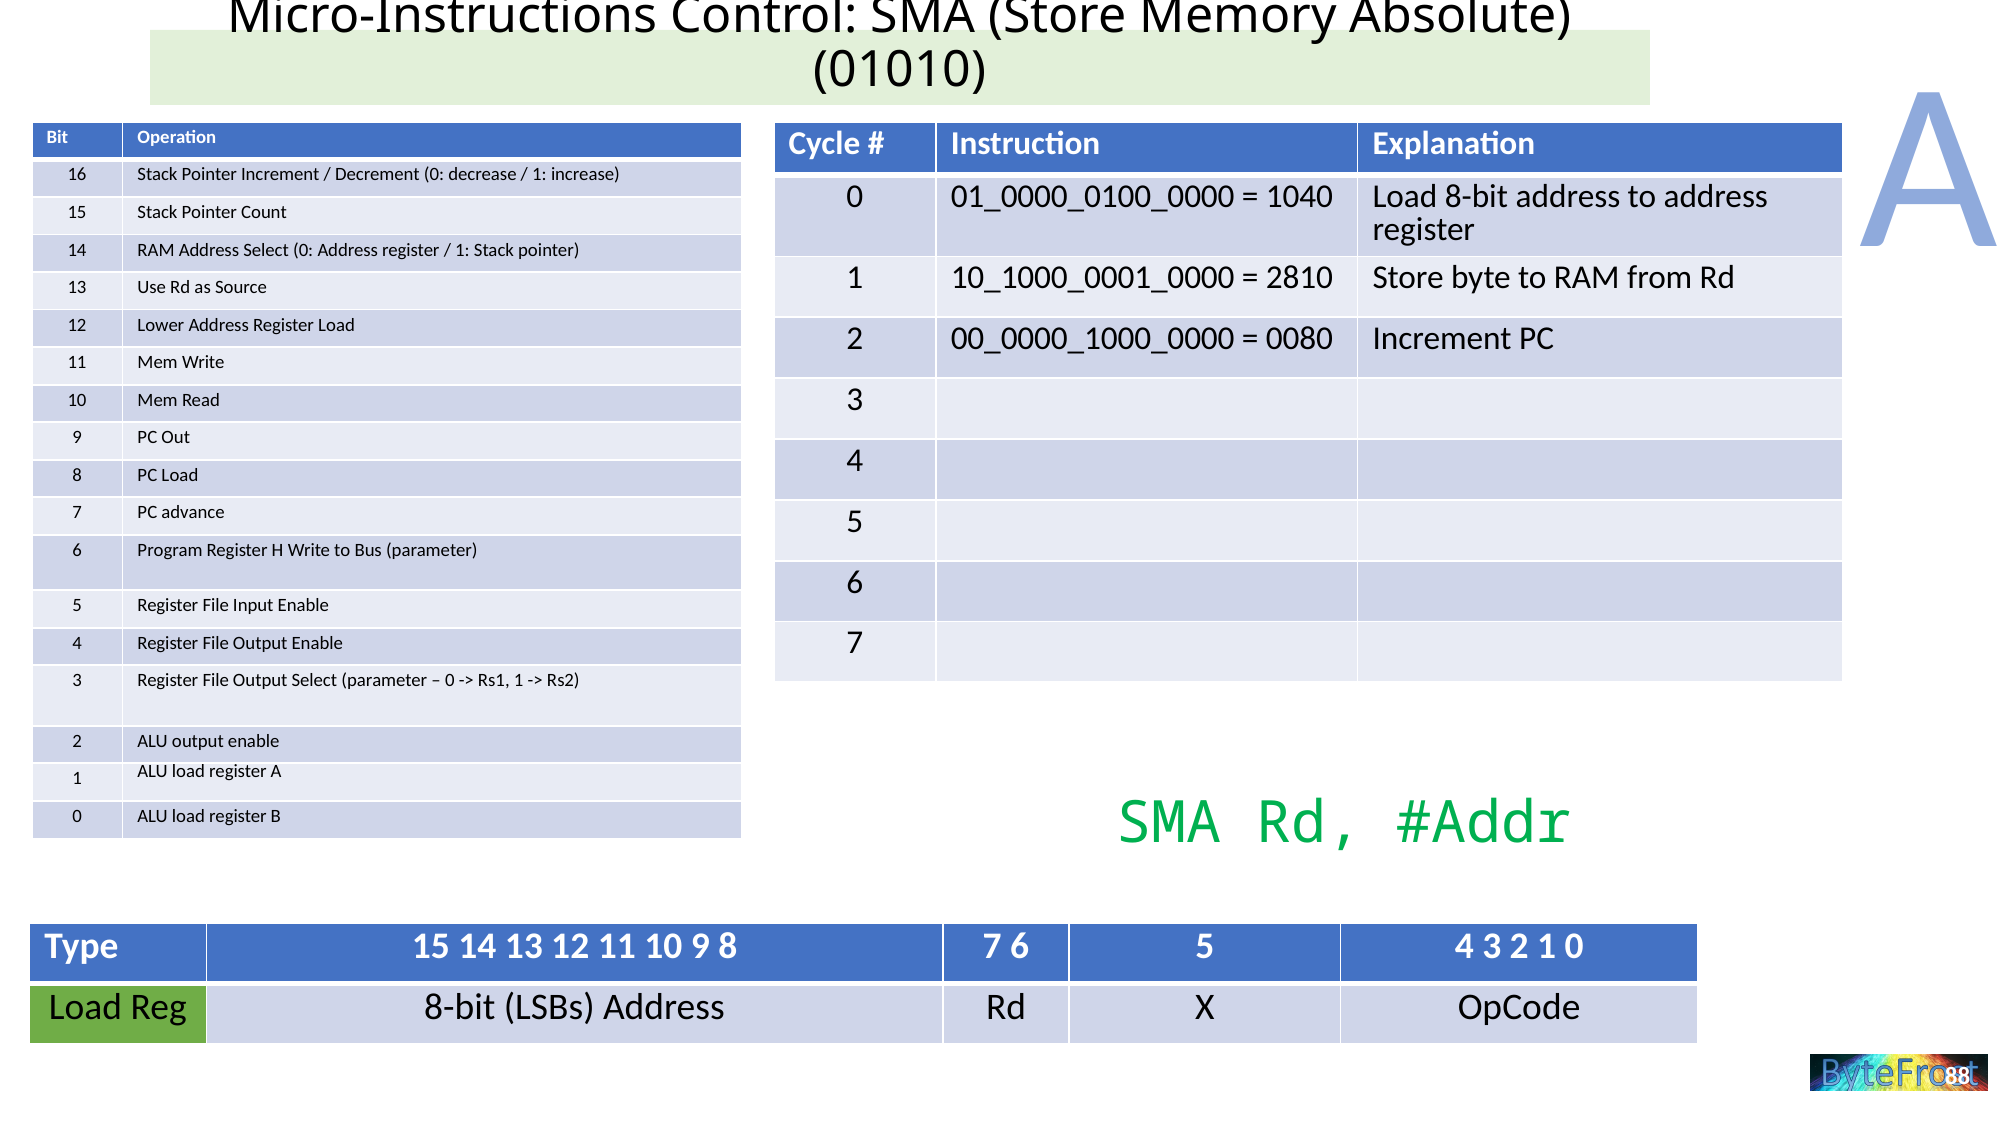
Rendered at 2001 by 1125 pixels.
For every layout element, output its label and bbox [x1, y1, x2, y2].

table_cell [33, 764, 122, 800]
table_cell [937, 501, 1357, 560]
table_cell [937, 318, 1357, 377]
table_cell [937, 622, 1357, 681]
table_cell [123, 273, 741, 309]
table_cell [33, 802, 122, 838]
table_cell [1358, 440, 1842, 499]
text_box [1535, 1044, 1986, 1105]
table_cell [33, 235, 122, 271]
table_cell [123, 764, 741, 800]
table_header [1358, 123, 1842, 172]
table_cell [937, 562, 1357, 621]
table_cell [123, 310, 741, 346]
table_cell [937, 257, 1357, 316]
table_cell [33, 162, 122, 196]
table_cell [775, 622, 935, 681]
table_cell [1358, 257, 1842, 316]
table_cell [33, 498, 122, 534]
table_header [207, 924, 942, 981]
table_cell [123, 727, 741, 762]
table_cell [1070, 986, 1340, 1043]
table_cell [33, 629, 122, 664]
table_cell [775, 501, 935, 560]
table_cell [775, 257, 935, 316]
table_cell [33, 461, 122, 496]
table_header [1070, 924, 1340, 981]
text_box [1844, 0, 2000, 303]
table_cell [123, 162, 741, 196]
table_header [1341, 924, 1697, 981]
table_cell [33, 198, 122, 234]
table_cell [33, 386, 122, 421]
table_cell [1341, 986, 1697, 1043]
title [150, 29, 1650, 105]
table_cell [33, 310, 122, 346]
table_cell [1358, 622, 1842, 681]
table_cell [775, 318, 935, 377]
table_cell [33, 273, 122, 309]
table_cell [775, 178, 935, 256]
table_cell [123, 461, 741, 496]
table_cell [30, 986, 206, 1043]
table_cell [937, 440, 1357, 499]
table_header [944, 924, 1068, 981]
table_header [937, 123, 1357, 172]
table_cell [123, 666, 741, 725]
table_cell [775, 562, 935, 621]
table_cell [33, 727, 122, 762]
table_cell [123, 498, 741, 534]
table_cell [33, 666, 122, 725]
table_cell [123, 536, 741, 589]
table_cell [33, 591, 122, 627]
table_cell [123, 802, 741, 838]
picture [1810, 1054, 1988, 1091]
table_cell [1358, 178, 1842, 256]
table_cell [123, 423, 741, 459]
table_cell [1358, 501, 1842, 560]
table_cell [33, 348, 122, 384]
table_header [775, 123, 935, 172]
table_cell [123, 591, 741, 627]
table_cell [937, 178, 1357, 256]
table_cell [1358, 318, 1842, 377]
table_cell [33, 423, 122, 459]
table_cell [775, 379, 935, 438]
table_cell [123, 386, 741, 421]
table_cell [123, 348, 741, 384]
table_cell [123, 235, 741, 271]
table_cell [123, 629, 741, 664]
table_header [123, 123, 741, 157]
table_cell [123, 198, 741, 234]
table_cell [944, 986, 1068, 1043]
table_header [30, 924, 206, 981]
table_cell [775, 440, 935, 499]
table_cell [937, 379, 1357, 438]
table_header [33, 123, 122, 157]
text_box [1066, 776, 1587, 862]
table_cell [1358, 379, 1842, 438]
table_cell [33, 536, 122, 589]
table_cell [207, 986, 942, 1043]
table_cell [1358, 562, 1842, 621]
